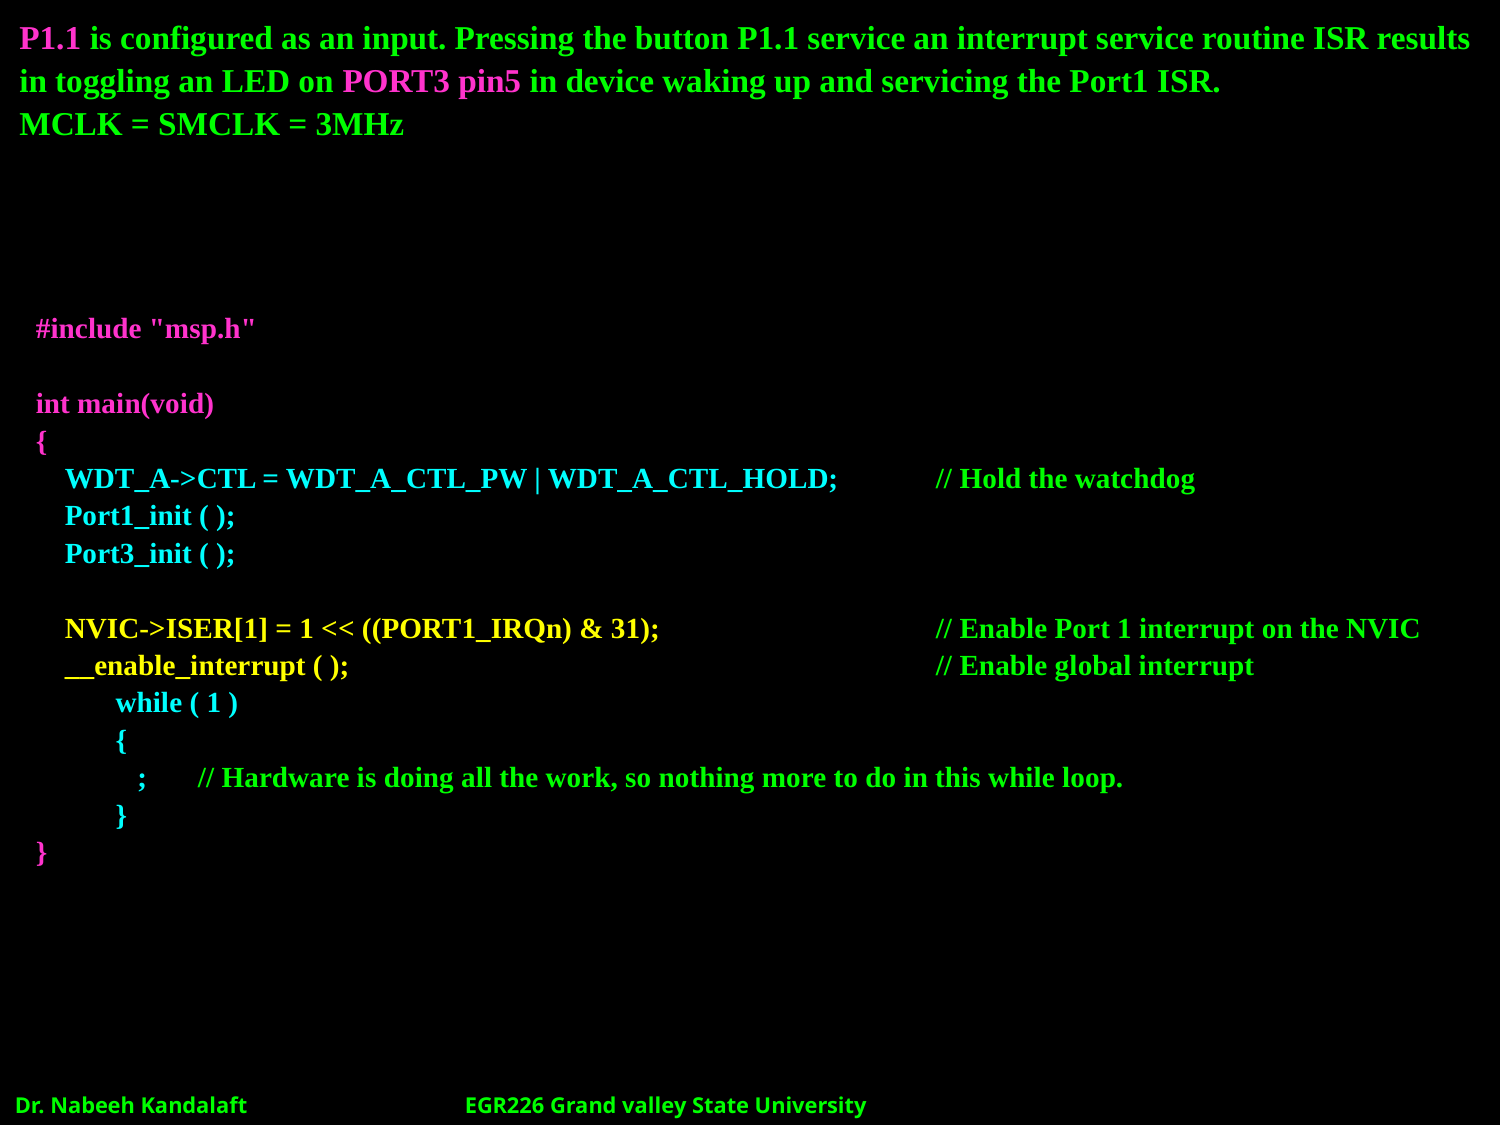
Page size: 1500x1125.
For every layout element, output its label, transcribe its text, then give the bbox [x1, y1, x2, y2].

text_box Dr. Nabeeh Kandalaft EGR226 Grand valley State University [0, 1084, 1500, 1125]
text_box #include "msp.h" int main(void) { WDT_A->CTL = WDT_A_CTL_PW | WDT_A_CTL_HOLD; // Hold the watchdog Port1_init ( ); Port3_init ( ); NVIC->ISER[1] = 1 << ((PORT1_IRQn) & 31); // Enable Port 1 interrupt on the NVIC __enable_interrupt ( ); // Enable global interrupt while ( 1 ) { ; // Hardware is doing all the work, so nothing more to do in this while loop. } } [21, 299, 1484, 876]
text_box P1.1 is configured as an input. Pressing the button P1.1 service an interrupt service routine ISR results in toggling an LED on PORT3 pin5 in device waking up and servicing the Port1 ISR. MCLK = SMCLK = 3MHz [4, 6, 1500, 150]
